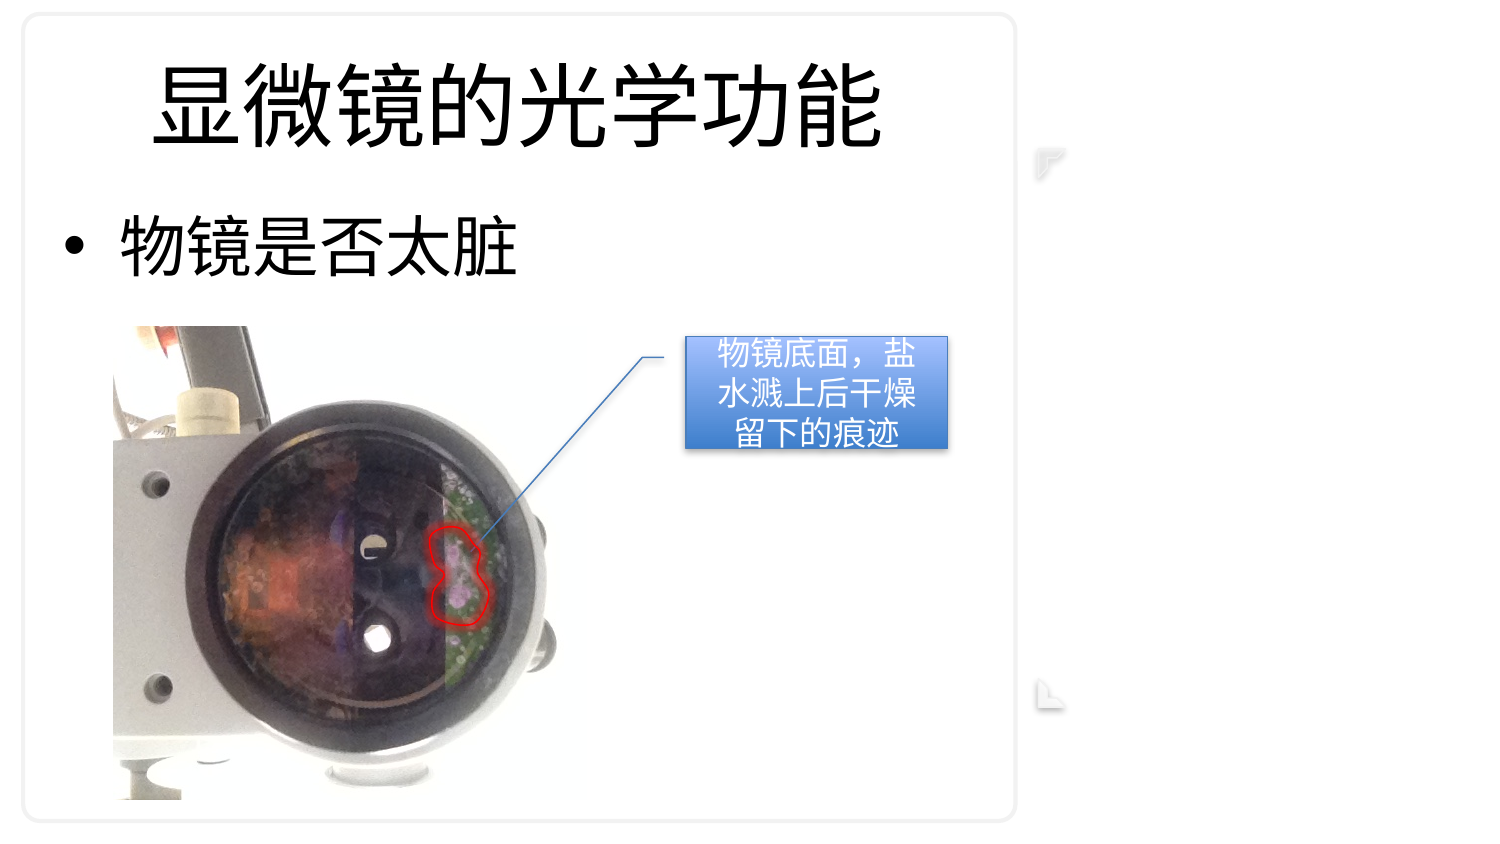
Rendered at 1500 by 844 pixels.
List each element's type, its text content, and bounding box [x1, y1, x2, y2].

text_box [113, 326, 948, 800]
list 物镜是否太脏 [47, 196, 988, 800]
title 显微镜的光学功能 [47, 33, 988, 175]
